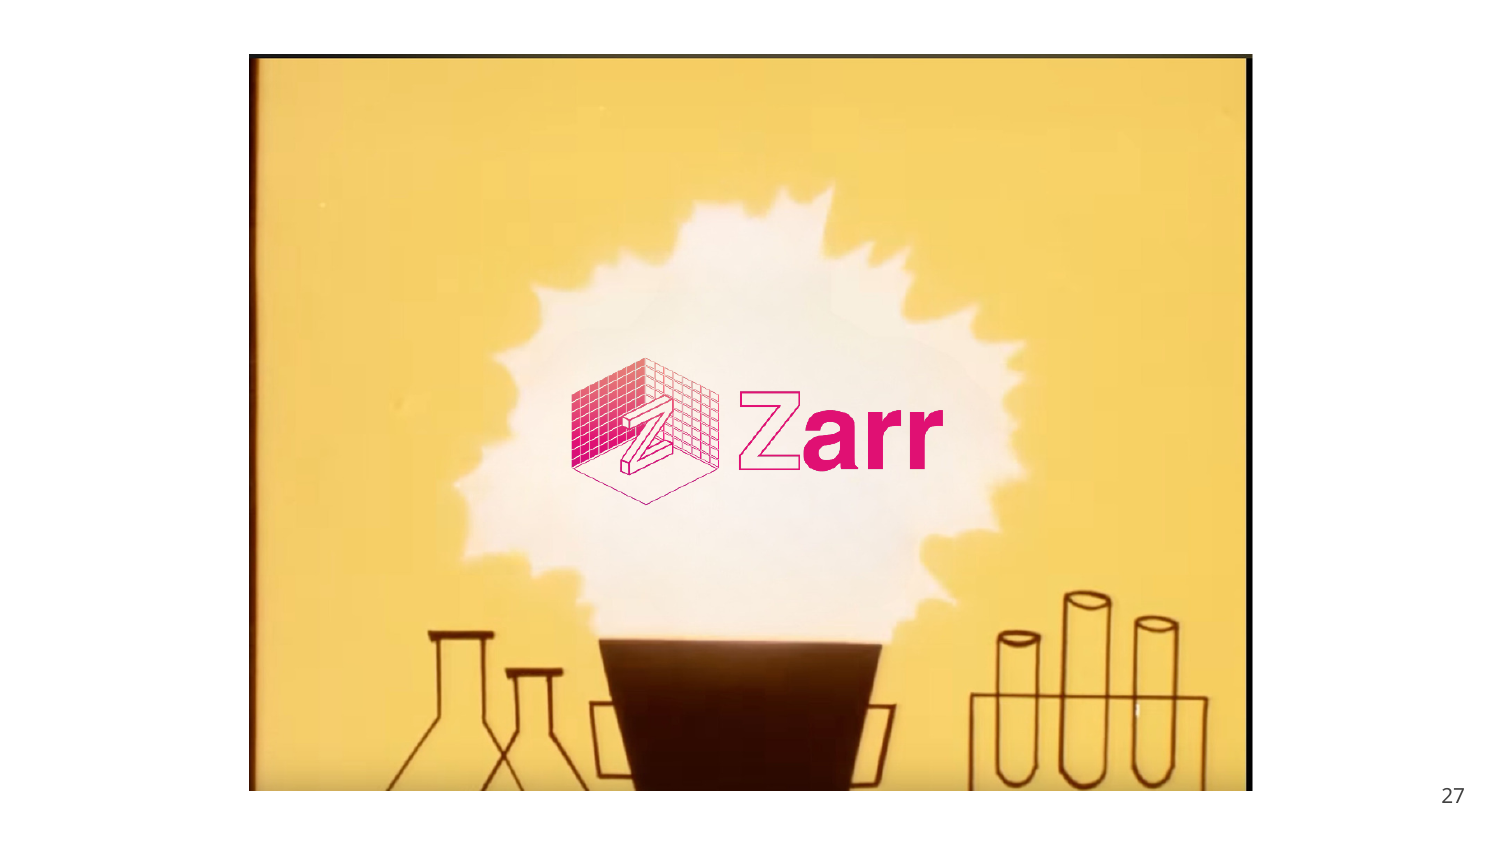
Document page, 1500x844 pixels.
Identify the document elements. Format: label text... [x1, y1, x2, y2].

picture [232, 36, 1268, 807]
slide_number ‹#› [1389, 764, 1480, 830]
